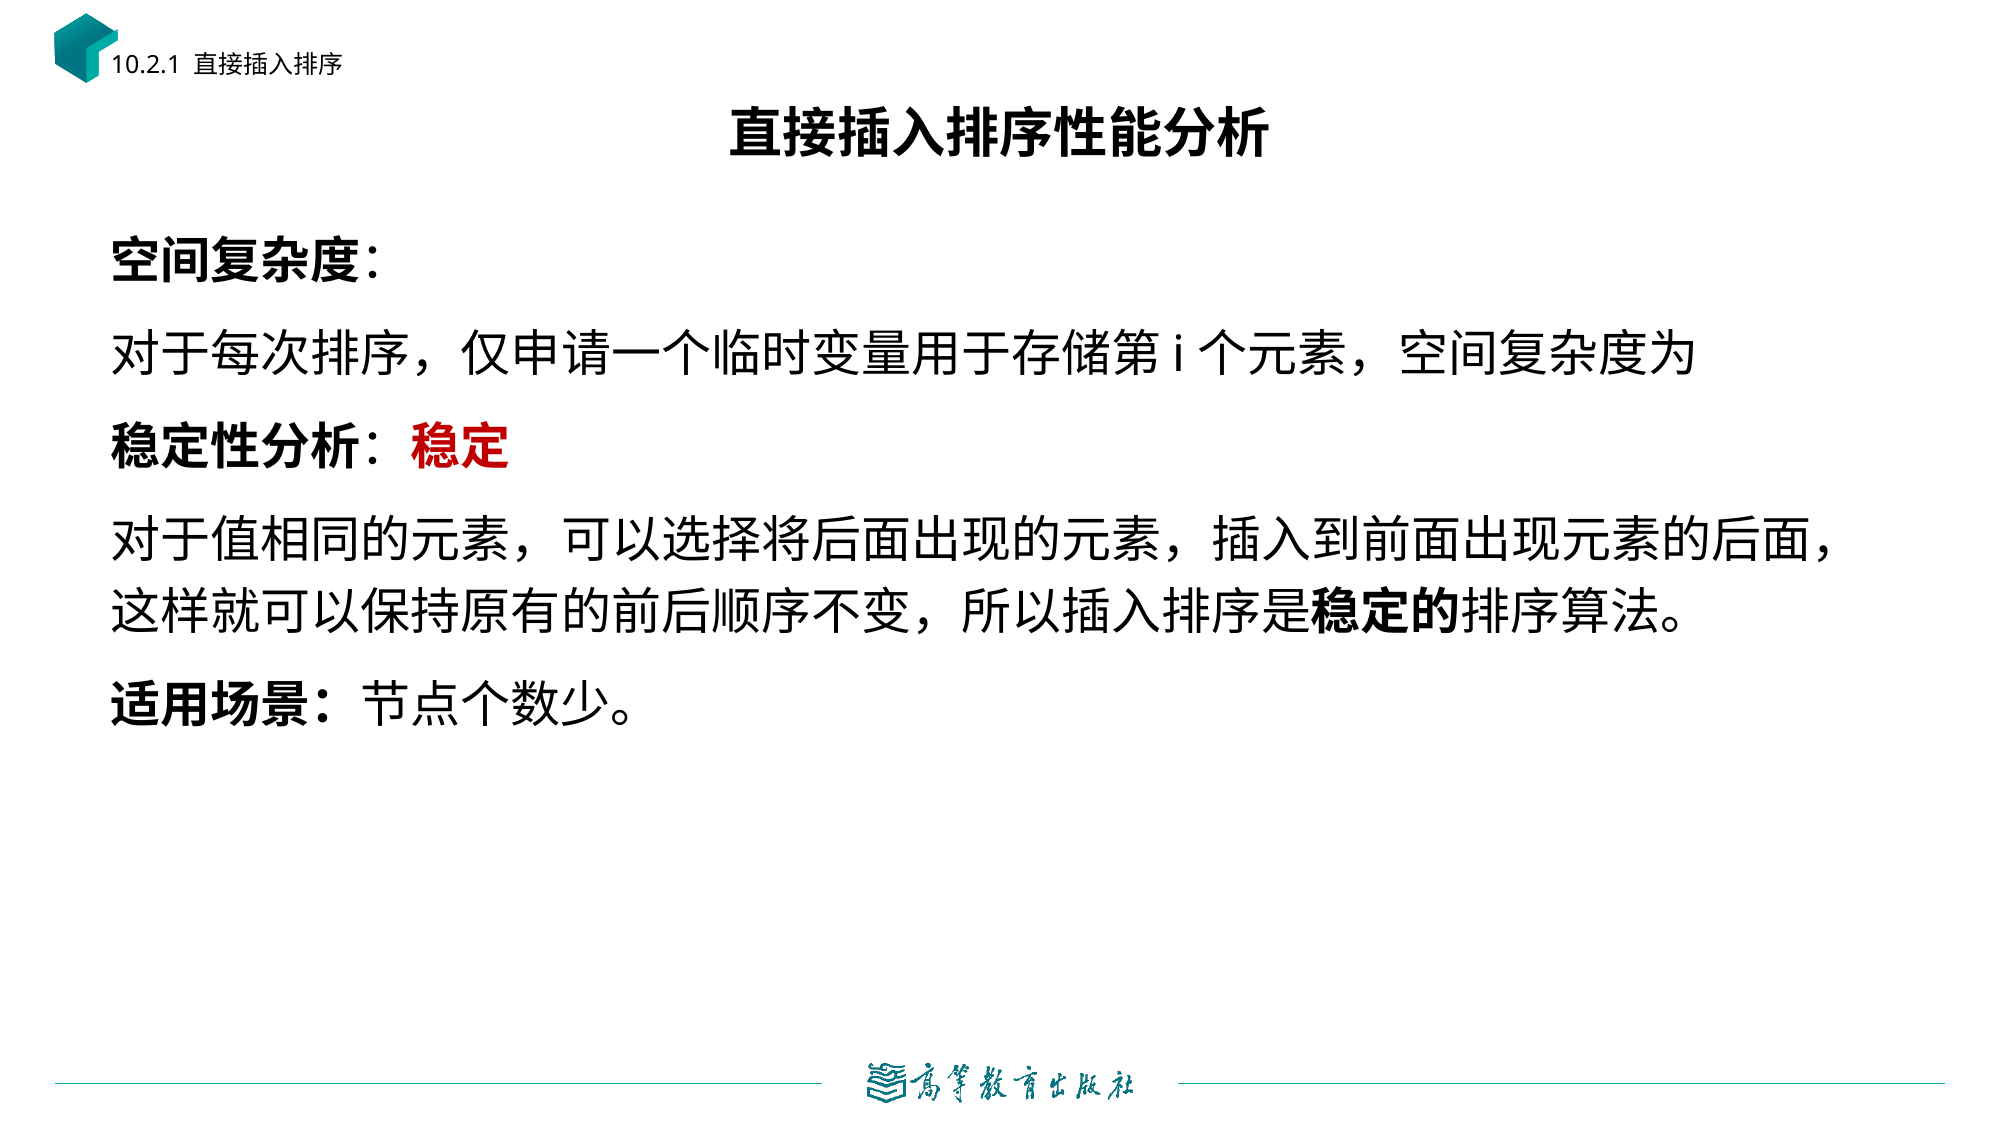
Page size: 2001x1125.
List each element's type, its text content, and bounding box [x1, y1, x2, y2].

subtitle 10.2.1 直接插入排序 [95, 44, 894, 99]
title 直接插入排序性能分析 [137, 92, 1863, 178]
picture [867, 1063, 1133, 1103]
